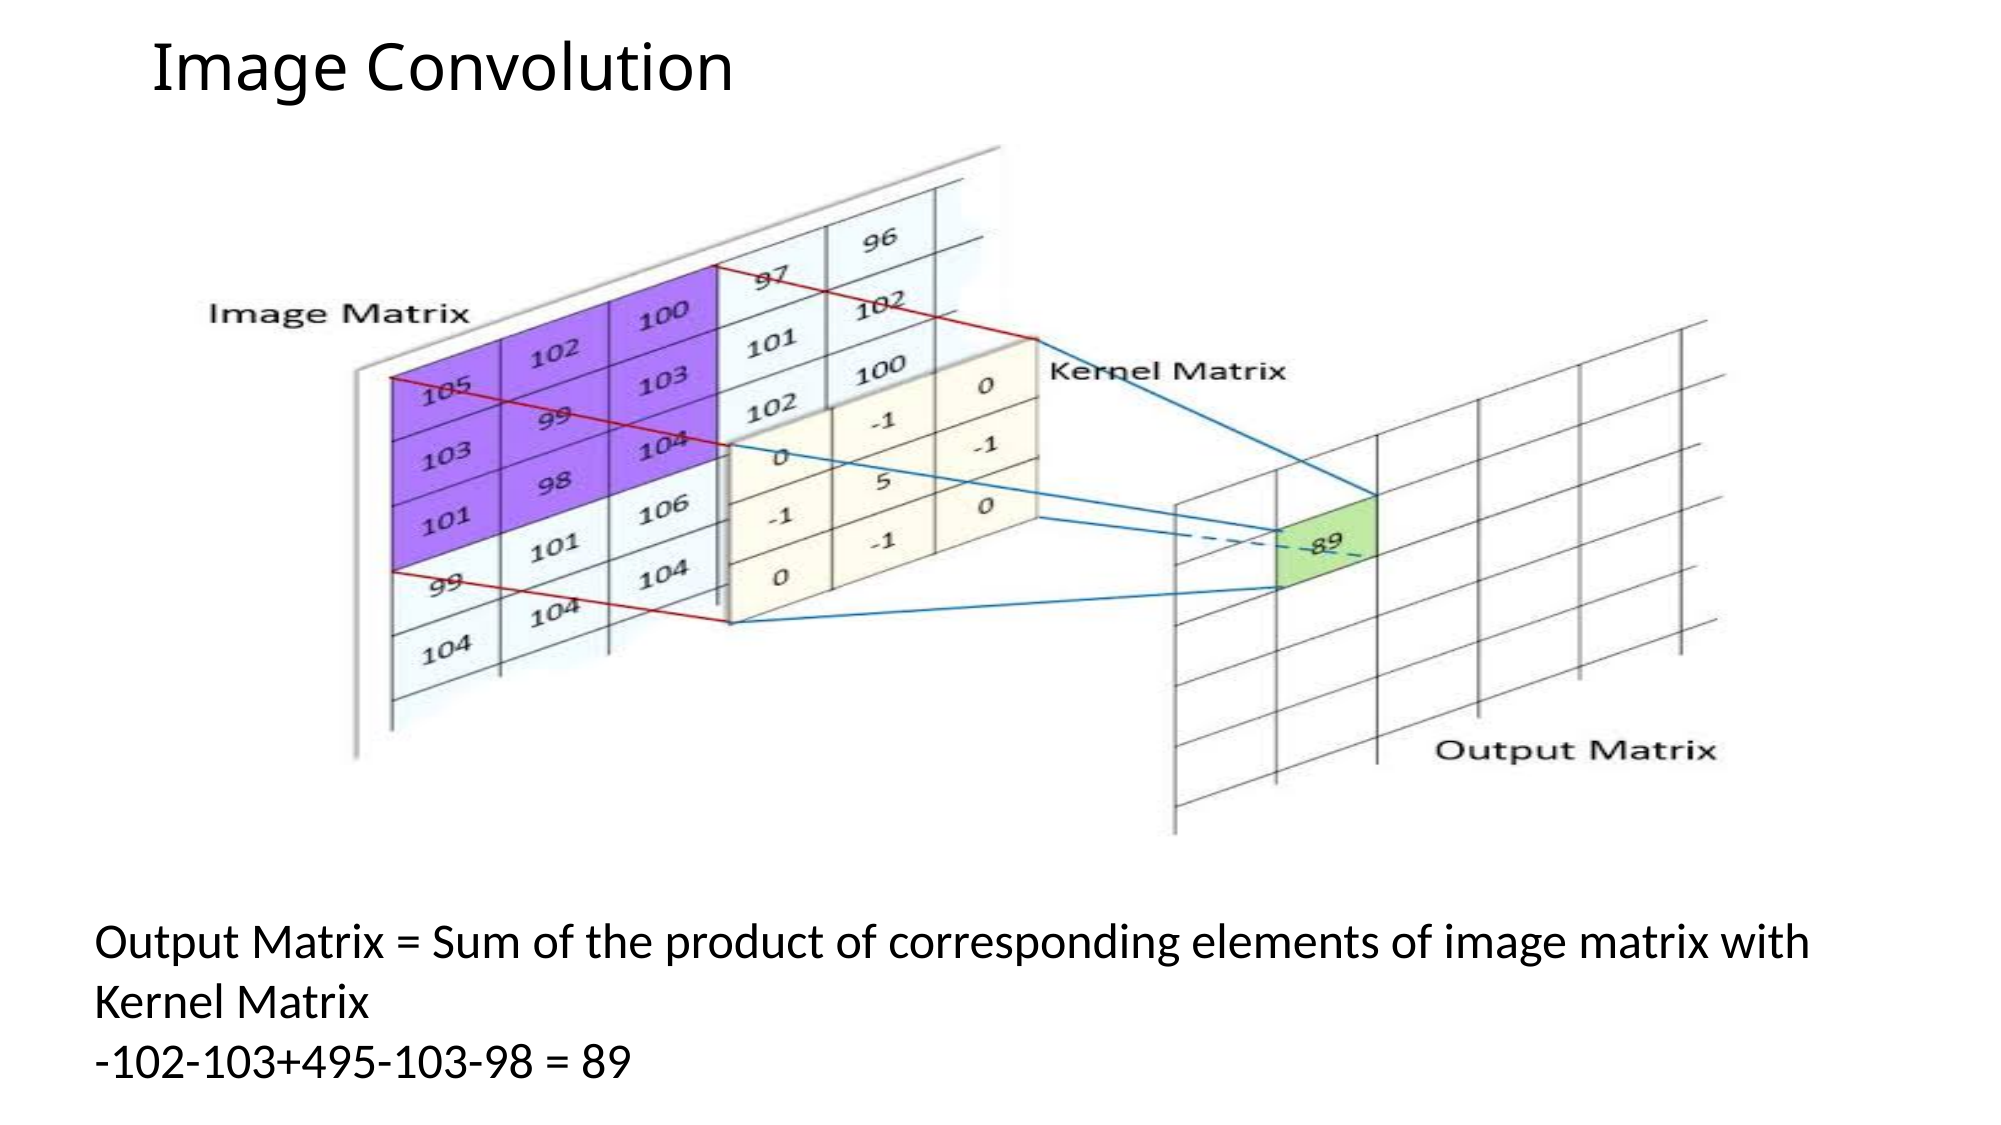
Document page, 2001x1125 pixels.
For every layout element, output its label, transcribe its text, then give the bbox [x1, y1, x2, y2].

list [137, 144, 1750, 841]
text_box Output Matrix = Sum of the product of corresponding elements of image matrix with Kernel Matrix -102-103+495-103-98 = 89 [79, 901, 1921, 1097]
title Image Convolution [137, 26, 1863, 112]
